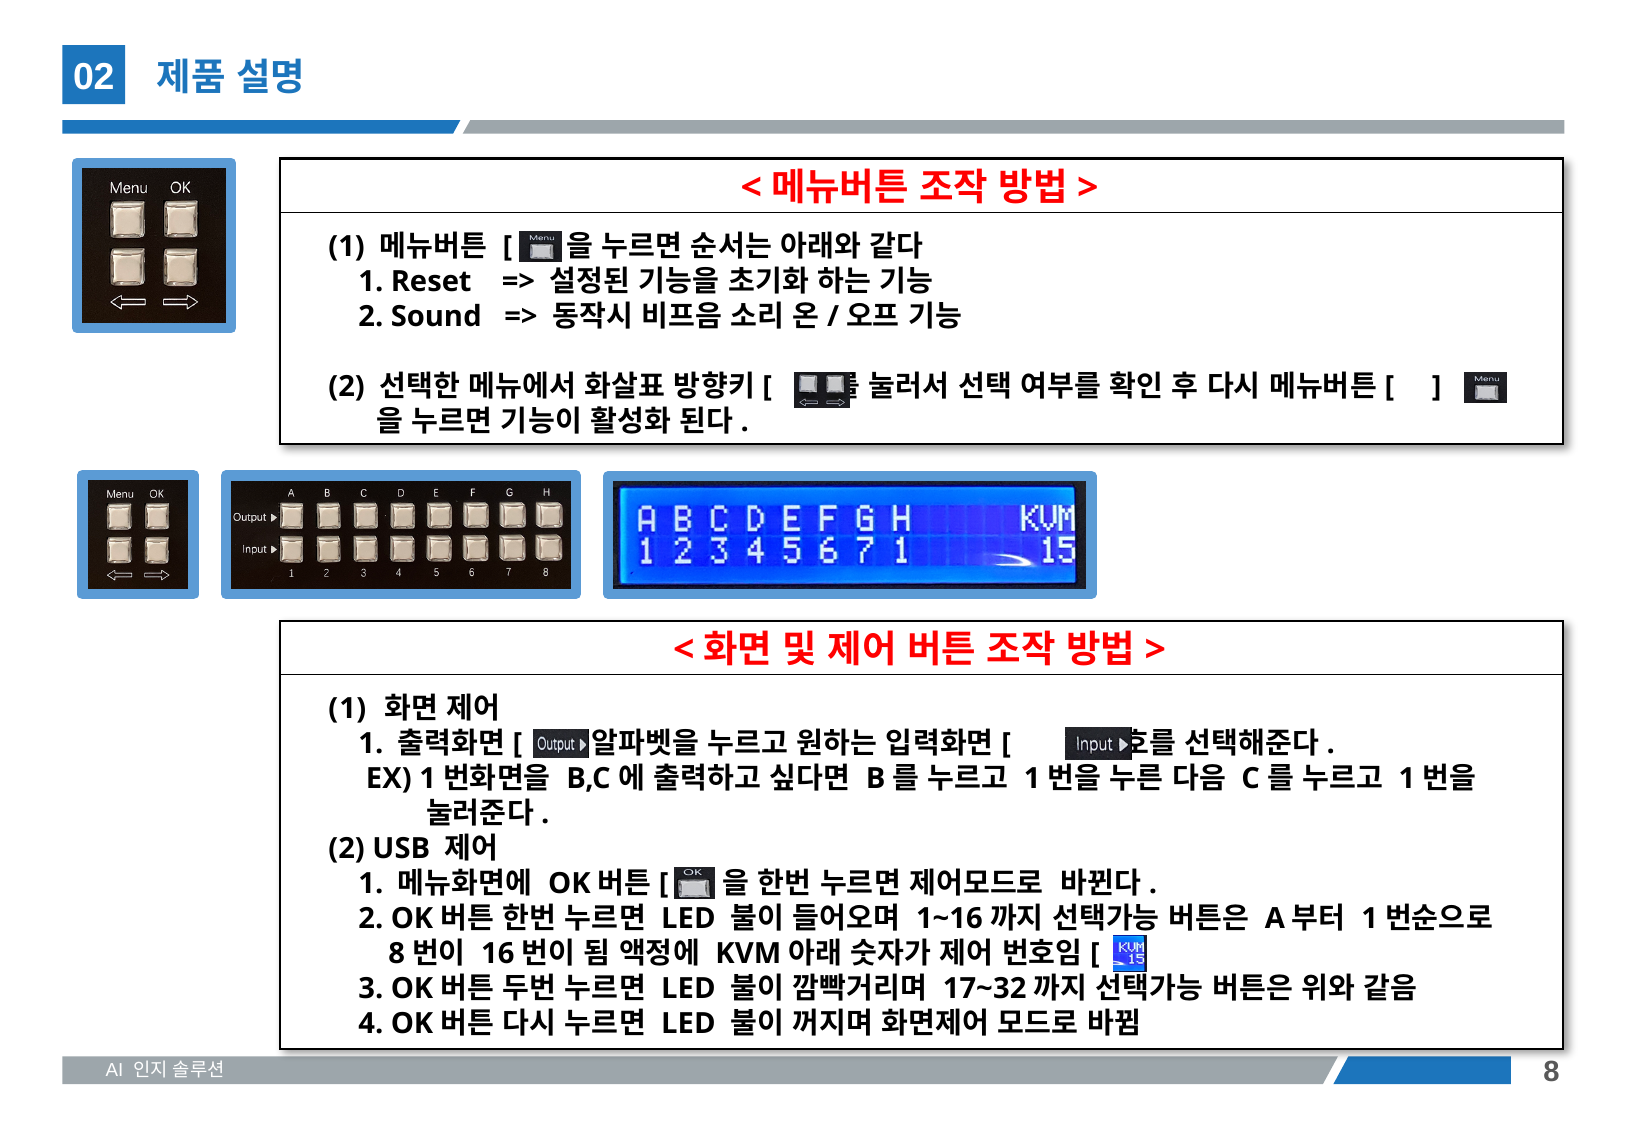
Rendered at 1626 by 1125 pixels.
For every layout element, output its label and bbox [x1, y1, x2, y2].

picture [794, 372, 850, 408]
picture [533, 729, 589, 758]
text_box [56, 44, 1581, 1088]
picture [231, 480, 571, 589]
picture [613, 481, 1087, 589]
picture [519, 231, 561, 262]
picture [1064, 727, 1132, 760]
picture [1464, 372, 1507, 403]
picture [1113, 935, 1147, 973]
picture [82, 168, 226, 323]
picture [87, 480, 189, 590]
picture [674, 867, 715, 899]
